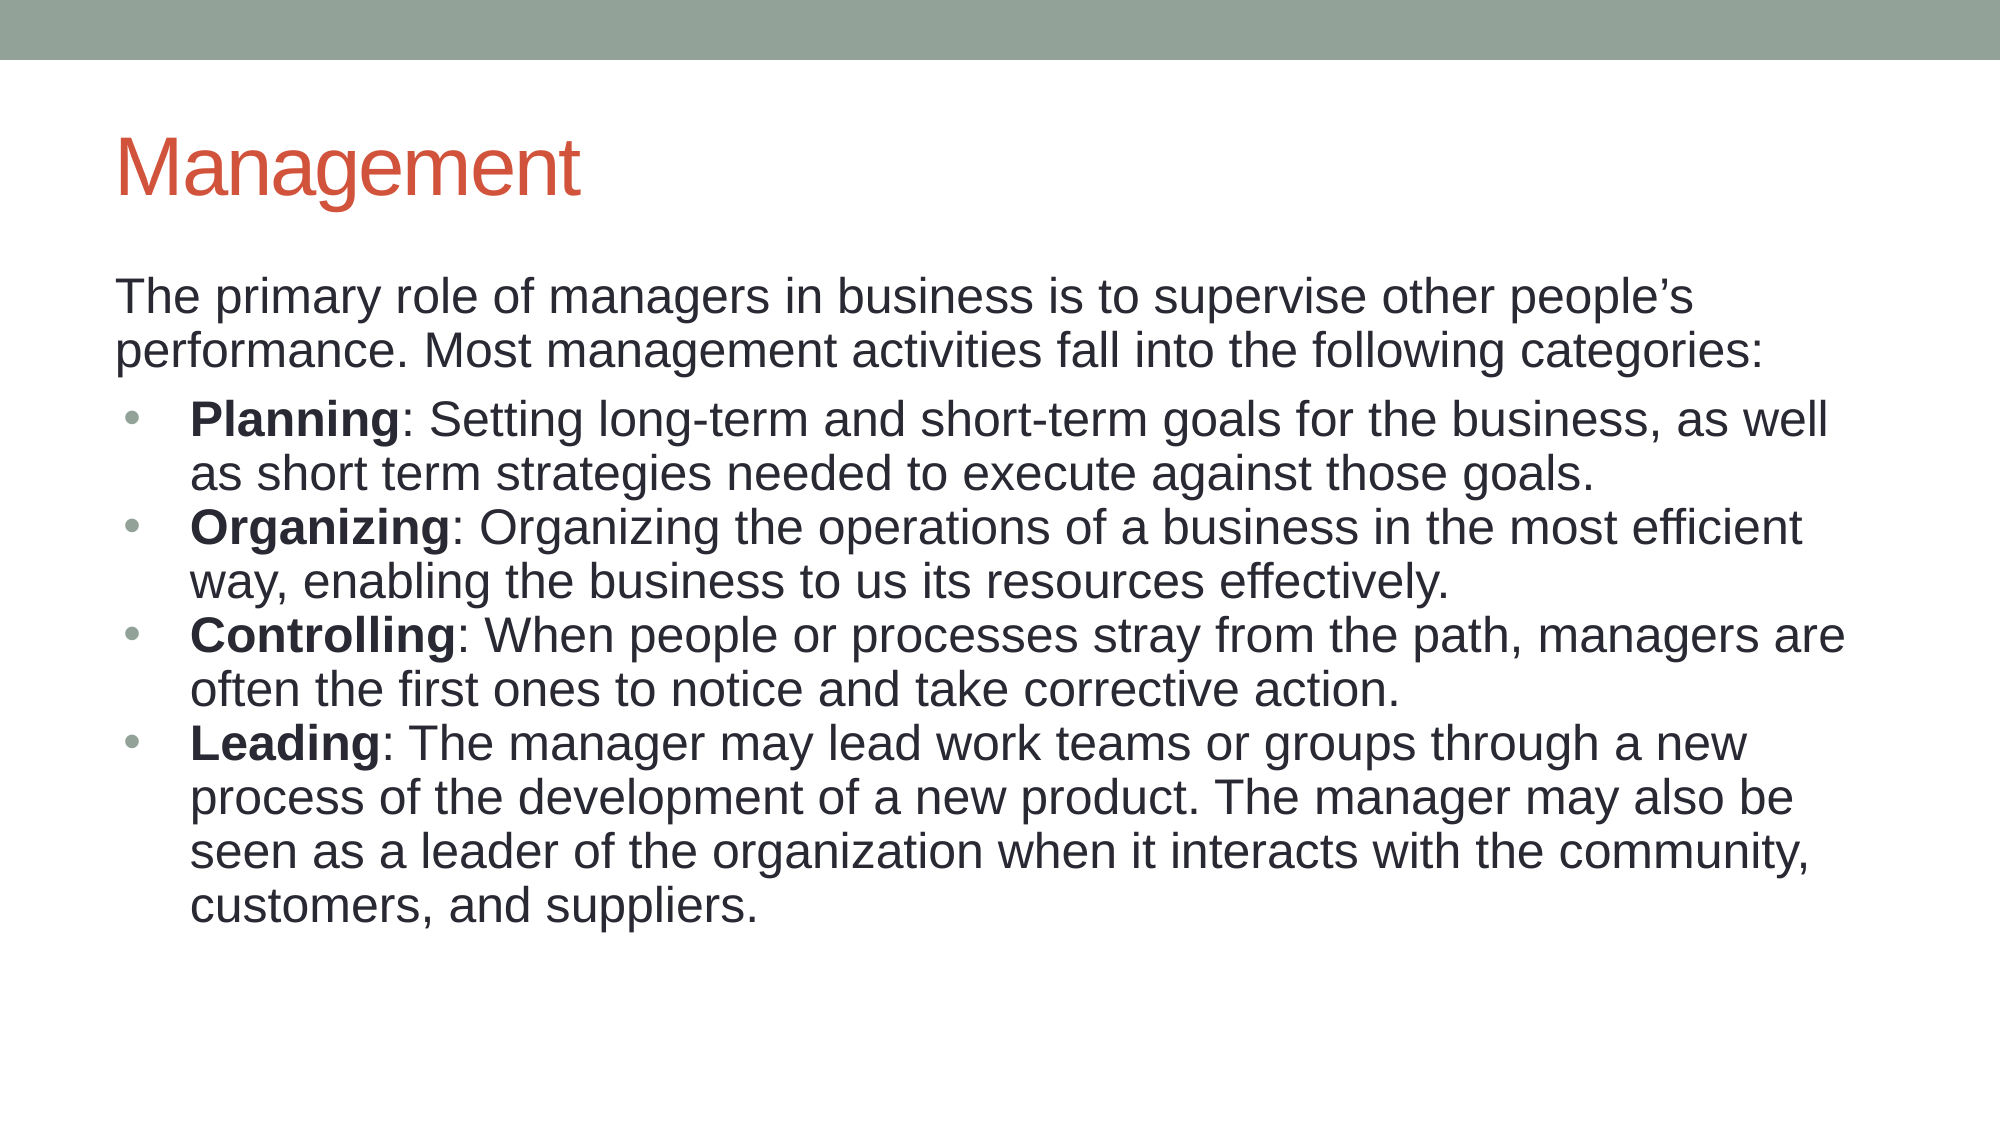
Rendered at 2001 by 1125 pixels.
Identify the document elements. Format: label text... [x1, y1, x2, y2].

list The primary role of managers in business is to supervise other people’s performance. Most management activities fall into the following categories: Planning: Setting long-term and short-term goals for the business, as well as short term strategies needed to execute against those goals. Organizing: Organizing the operations of a business in the most efficient way, enabling the business to us its resources effectively. Controlling: When people or processes stray from the path, managers are often the first ones to notice and take corrective action. Leading: The manager may lead work teams or groups through a new process of the development of a new product. The manager may also be seen as a leader of the organization when it interacts with the community, customers, and suppliers. [99, 262, 1900, 1063]
title Management [99, 87, 1900, 250]
